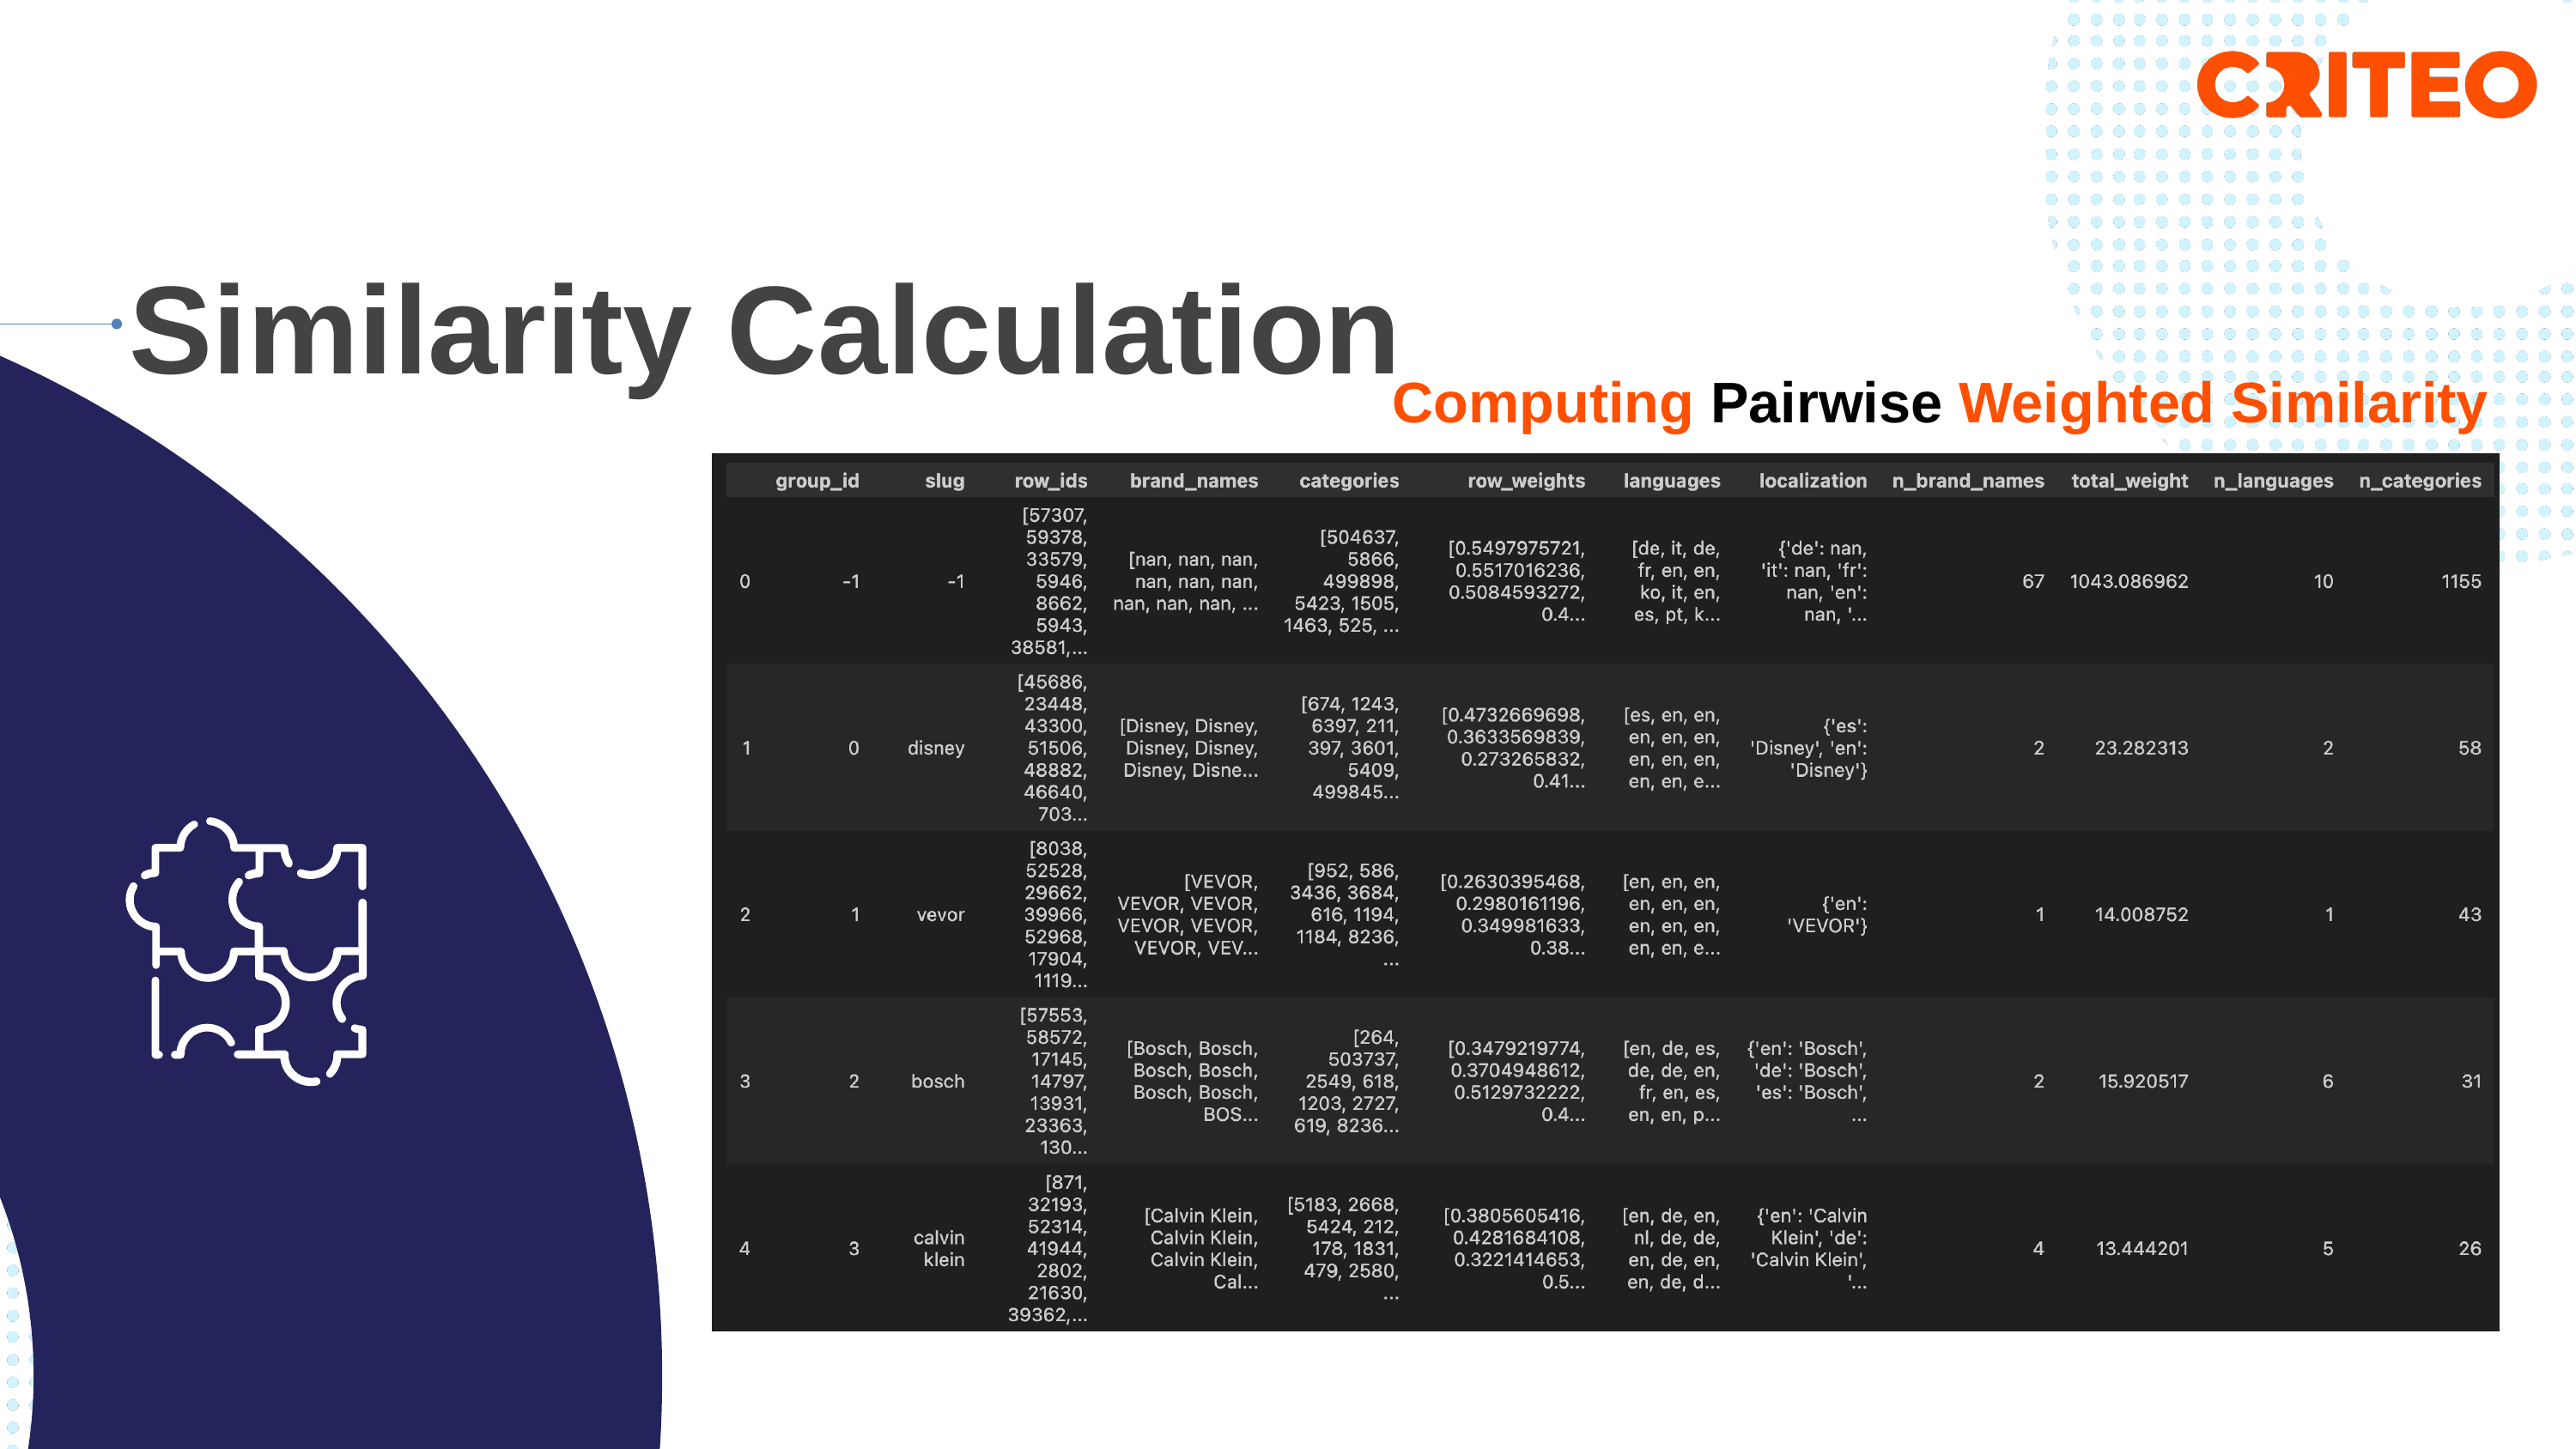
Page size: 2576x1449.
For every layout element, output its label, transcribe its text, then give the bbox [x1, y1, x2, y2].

text_box [0, 355, 663, 1449]
text_box Computing Pairwise Weighted Similarity [1379, 359, 2528, 441]
picture [712, 452, 2500, 1332]
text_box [118, 816, 368, 1087]
picture [2157, 25, 2576, 142]
text_box [2045, 0, 2576, 562]
text_box Similarity Calculation [116, 162, 1851, 485]
text_box [0, 1200, 33, 1449]
